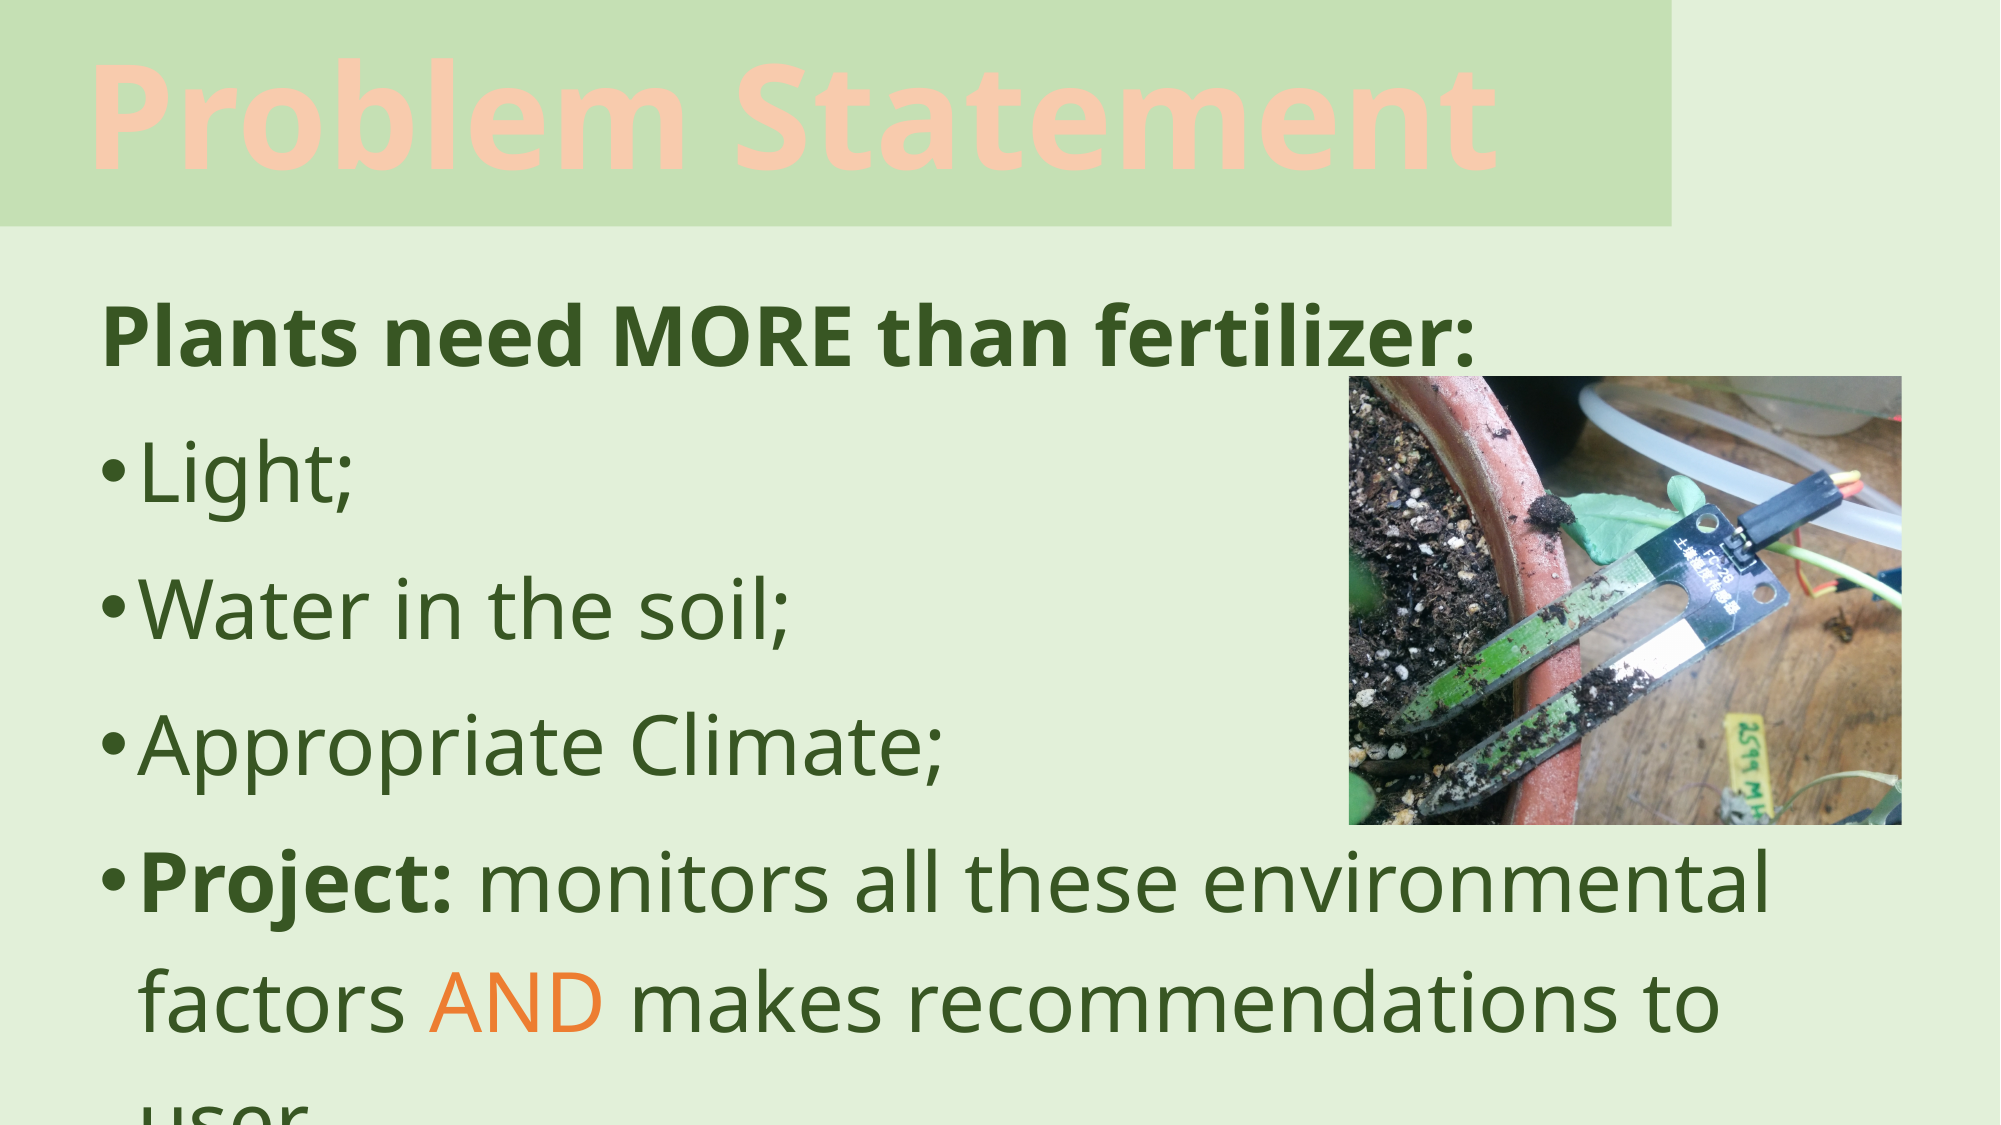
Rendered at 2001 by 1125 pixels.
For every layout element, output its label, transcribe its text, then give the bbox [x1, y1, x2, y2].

picture [1348, 375, 1902, 825]
text_box [0, 0, 1673, 227]
list Plants need MORE than fertilizer: Light; Water in the soil; Appropriate Climate; Project: monitors all these environmental factors AND makes recommendations to user [84, 255, 1932, 1041]
title Problem Statement [68, 57, 1599, 188]
